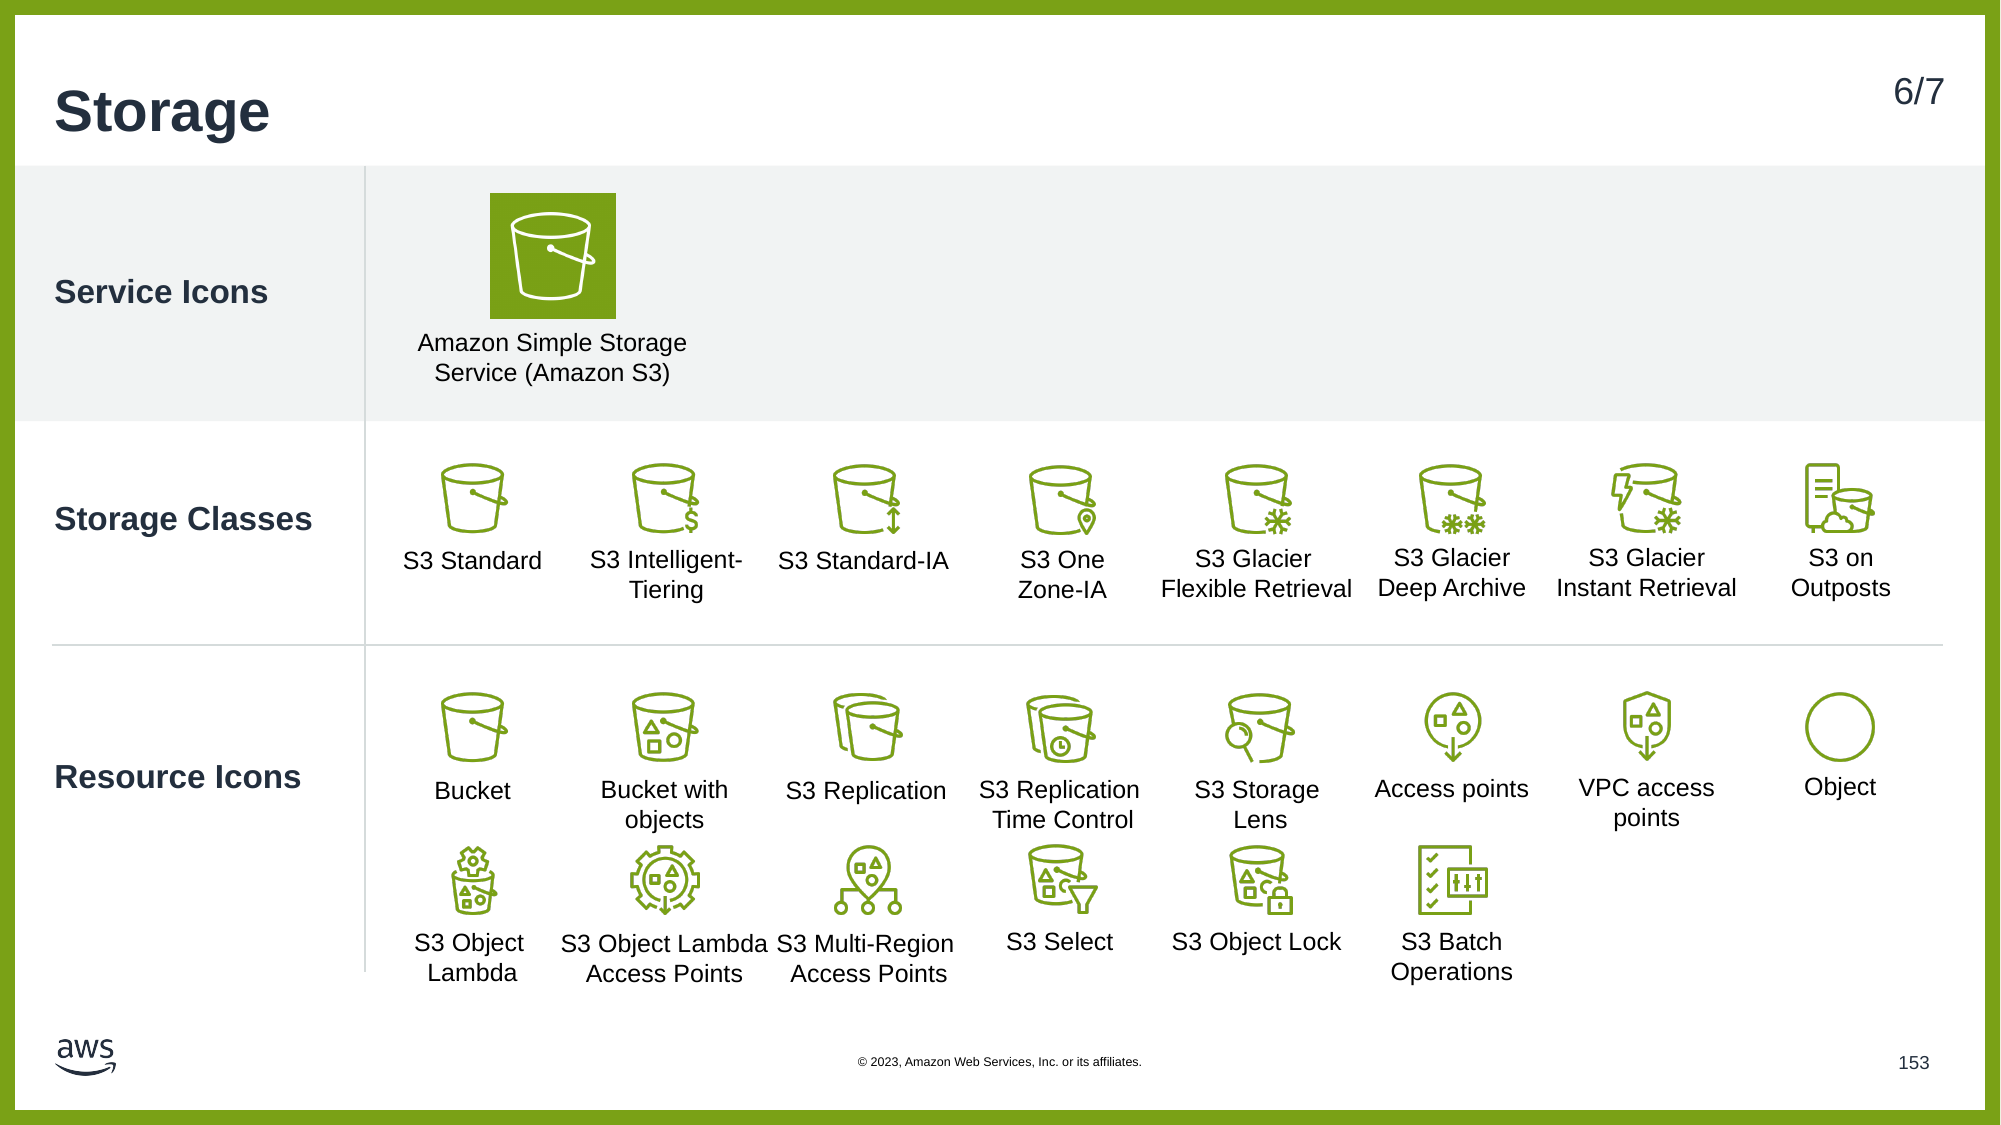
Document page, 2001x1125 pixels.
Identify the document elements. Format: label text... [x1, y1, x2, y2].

picture [490, 193, 616, 319]
text_box S3 Glacier Flexible Retrieval [1158, 535, 1377, 611]
text_box S3 Glacier Deep Archive [1356, 534, 1540, 610]
picture [627, 689, 703, 765]
picture [1415, 689, 1491, 765]
text_box S3 Standard [359, 536, 587, 582]
text_box Object [1743, 763, 1938, 808]
text_box Bucket with objects [558, 765, 771, 841]
footer © 2023, Amazon Web Services, Inc. or its affiliates. [662, 1031, 1338, 1092]
picture [1608, 688, 1684, 764]
picture [1607, 460, 1684, 536]
picture [627, 842, 703, 918]
slide_number 153 [1494, 1031, 1945, 1092]
text_box Bucket [359, 766, 587, 812]
picture [436, 689, 512, 765]
picture [1802, 689, 1878, 765]
list 6/7 [1693, 59, 1961, 166]
picture [1023, 690, 1099, 766]
text_box S3 Standard-IA [750, 536, 978, 582]
picture [828, 461, 904, 537]
picture [1220, 461, 1296, 537]
text_box S3 Storage Lens [1154, 765, 1367, 841]
picture [829, 688, 906, 764]
picture [1802, 460, 1878, 536]
picture [435, 460, 512, 536]
text_box VPC access points [1551, 764, 1742, 840]
text_box S3 Object Lambda Access Points [587, 919, 758, 995]
text_box Access points [1367, 765, 1566, 811]
picture [1025, 841, 1101, 917]
text_box S3 on Outposts [1754, 534, 1937, 610]
text_box S3 Object Lock [1151, 918, 1354, 964]
text_box S3 Glacier Instant Retrieval [1540, 534, 1754, 610]
text_box S3 Replication [753, 766, 980, 812]
text_box S3 One Zone-IA [967, 535, 1158, 611]
picture [435, 842, 511, 918]
picture [55, 1039, 116, 1076]
picture [1415, 842, 1491, 918]
title Storage [39, 59, 1457, 166]
picture [1222, 690, 1298, 766]
picture [627, 460, 703, 536]
text_box S3 Select [978, 918, 1141, 964]
text_box Amazon Simple Storage Service (Amazon S3) [368, 319, 737, 394]
picture [1223, 842, 1299, 918]
picture [829, 842, 905, 918]
picture [1024, 462, 1100, 538]
text_box S3 Intelligent- Tiering [567, 535, 766, 611]
text_box S3 Replication Time Control [957, 765, 1154, 841]
text_box S3 Object Lambda [359, 919, 587, 995]
text_box S3 Multi-Region Access Points [758, 919, 980, 995]
picture [1414, 461, 1490, 537]
text_box S3 Batch Operations [1354, 918, 1550, 994]
